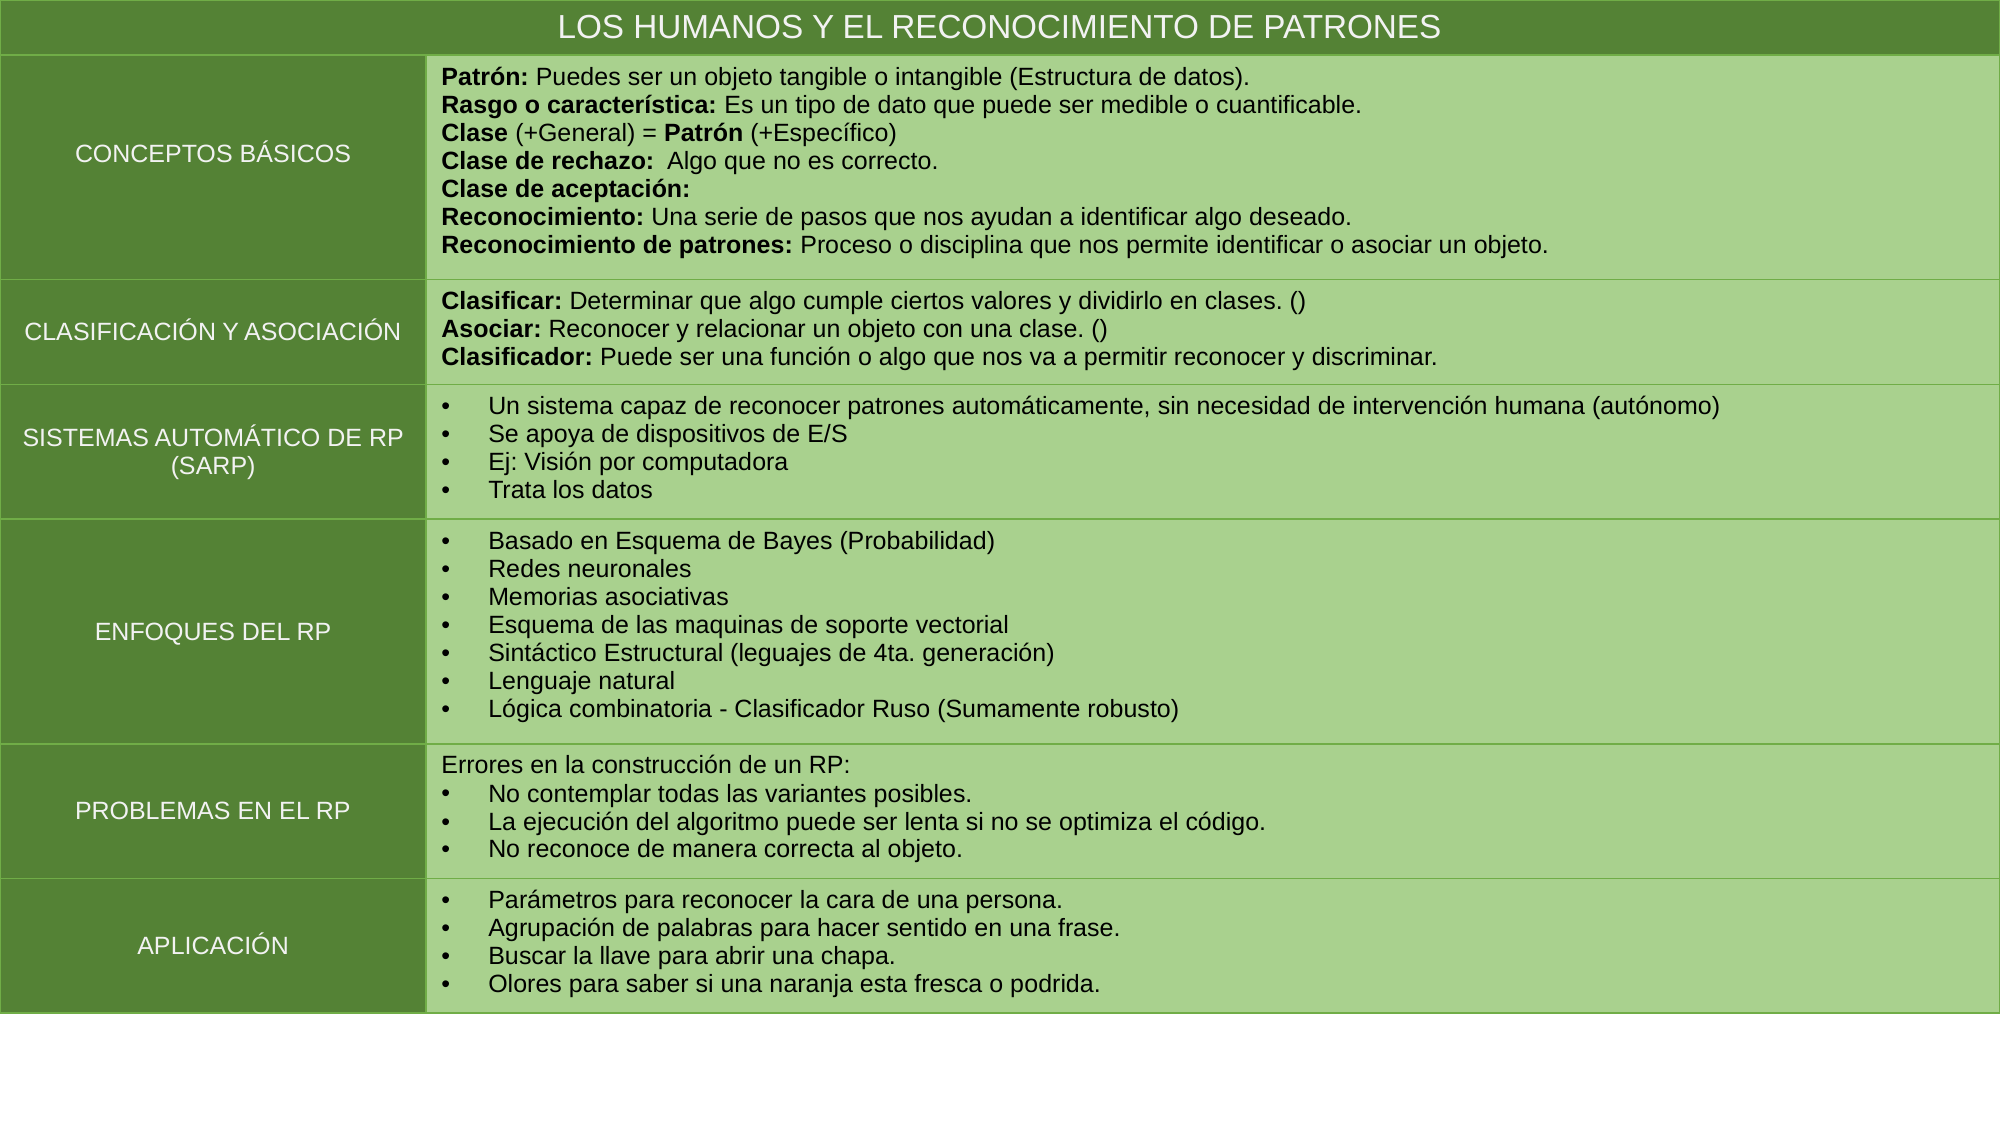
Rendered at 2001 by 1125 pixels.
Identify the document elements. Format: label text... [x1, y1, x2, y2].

table_cell Errores en la construcción de un RP: No contemplar todas las variantes posibles. La ejecución del algoritmo puede ser lenta si no se optimiza el código. No reconoce de manera correcta al objeto. [427, 745, 1999, 878]
table_header LOS HUMANOS Y EL RECONOCIMIENTO DE PATRONES [1, 1, 1999, 54]
table_cell APLICACIÓN [1, 879, 425, 1012]
table_cell Un sistema capaz de reconocer patrones automáticamente, sin necesidad de intervención humana (autónomo) Se apoya de dispositivos de E/S Ej: Visión por computadora Trata los datos [427, 385, 1999, 518]
table_cell Clasificar: Determinar que algo cumple ciertos valores y dividirlo en clases. () Asociar: Reconocer y relacionar un objeto con una clase. () Clasificador: Puede ser una función o algo que nos va a permitir reconocer y discriminar. [427, 280, 1999, 384]
table_cell CLASIFICACIÓN Y ASOCIACIÓN [1, 280, 425, 384]
table_cell SISTEMAS AUTOMÁTICO DE RP (SARP) [1, 385, 425, 518]
table_cell Basado en Esquema de Bayes (Probabilidad) Redes neuronales Memorias asociativas Esquema de las maquinas de soporte vectorial Sintáctico Estructural (leguajes de 4ta. generación) Lenguaje natural Lógica combinatoria - Clasificador Ruso (Sumamente robusto) [427, 520, 1999, 743]
table_cell PROBLEMAS EN EL RP [1, 745, 425, 878]
table_cell ENFOQUES DEL RP [1, 520, 425, 743]
table_cell Patrón: Puedes ser un objeto tangible o intangible (Estructura de datos). Rasgo o característica: Es un tipo de dato que puede ser medible o cuantificable. Clase (+General) = Patrón (+Específico) Clase de rechazo: Algo que no es correcto. Clase de aceptación: Reconocimiento: Una serie de pasos que nos ayudan a identificar algo deseado. Reconocimiento de patrones: Proceso o disciplina que nos permite identificar o asociar un objeto. [427, 56, 1999, 279]
table_cell CONCEPTOS BÁSICOS [1, 56, 425, 279]
table_cell Parámetros para reconocer la cara de una persona. Agrupación de palabras para hacer sentido en una frase. Buscar la llave para abrir una chapa. Olores para saber si una naranja esta fresca o podrida. [427, 879, 1999, 1012]
